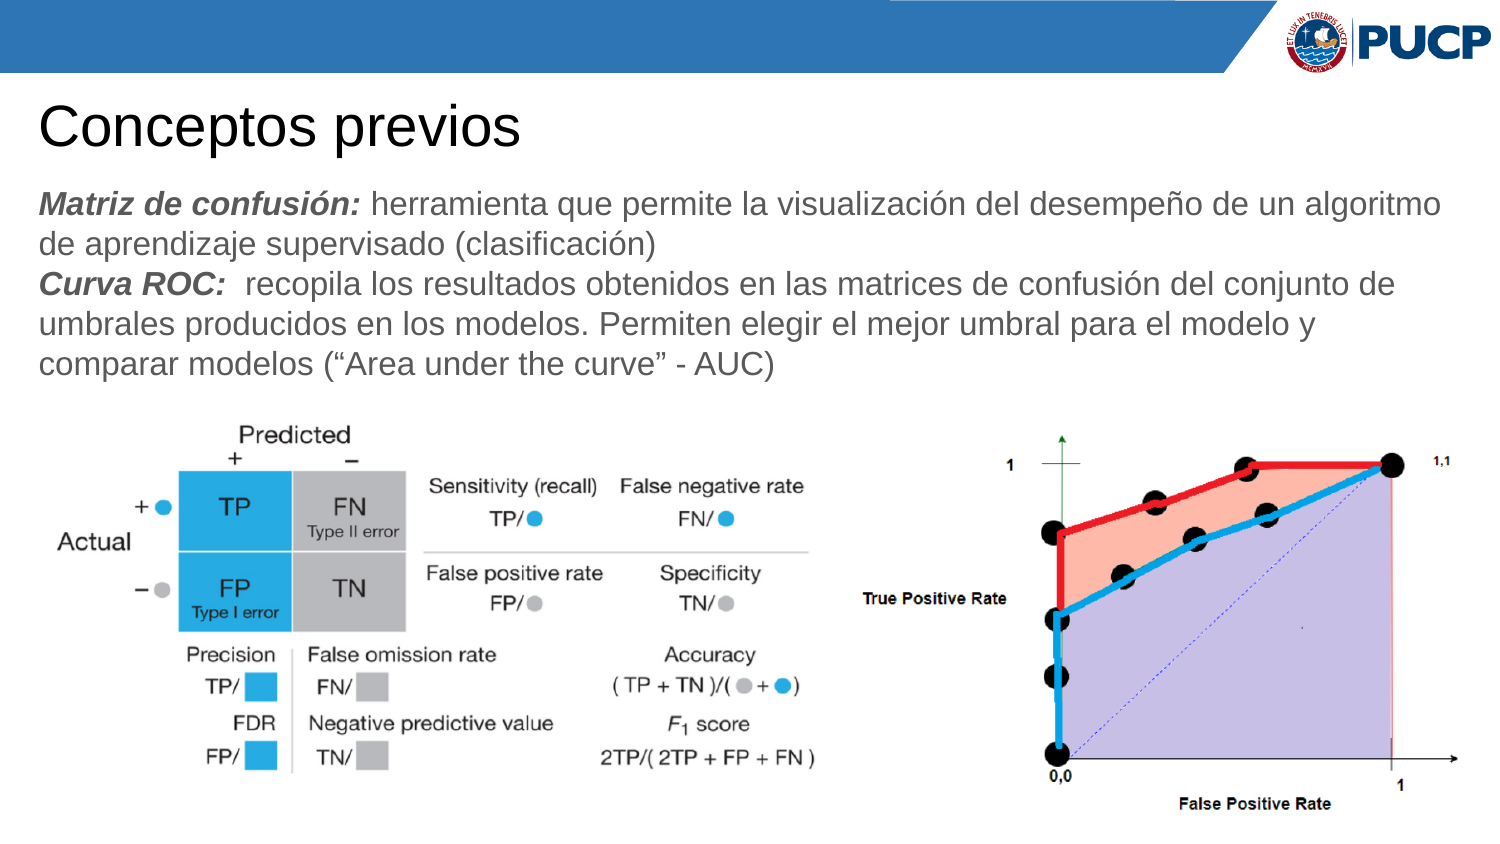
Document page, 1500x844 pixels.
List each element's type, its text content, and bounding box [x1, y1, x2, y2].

picture [847, 409, 1478, 822]
picture [46, 409, 836, 795]
text_box Matriz de confusión: herramienta que permite la visualización del desempeño de un algoritmo de aprendizaje supervisado (clasificación) Curva ROC: recopila los resultados obtenidos en las matrices de confusión del conjunto de umbrales producidos en los modelos. Permiten elegir el mejor umbral para el modelo y comparar modelos (“Area under the curve” - AUC) [23, 167, 1477, 687]
picture [1277, 0, 1500, 84]
title Conceptos previos [23, 73, 1422, 167]
